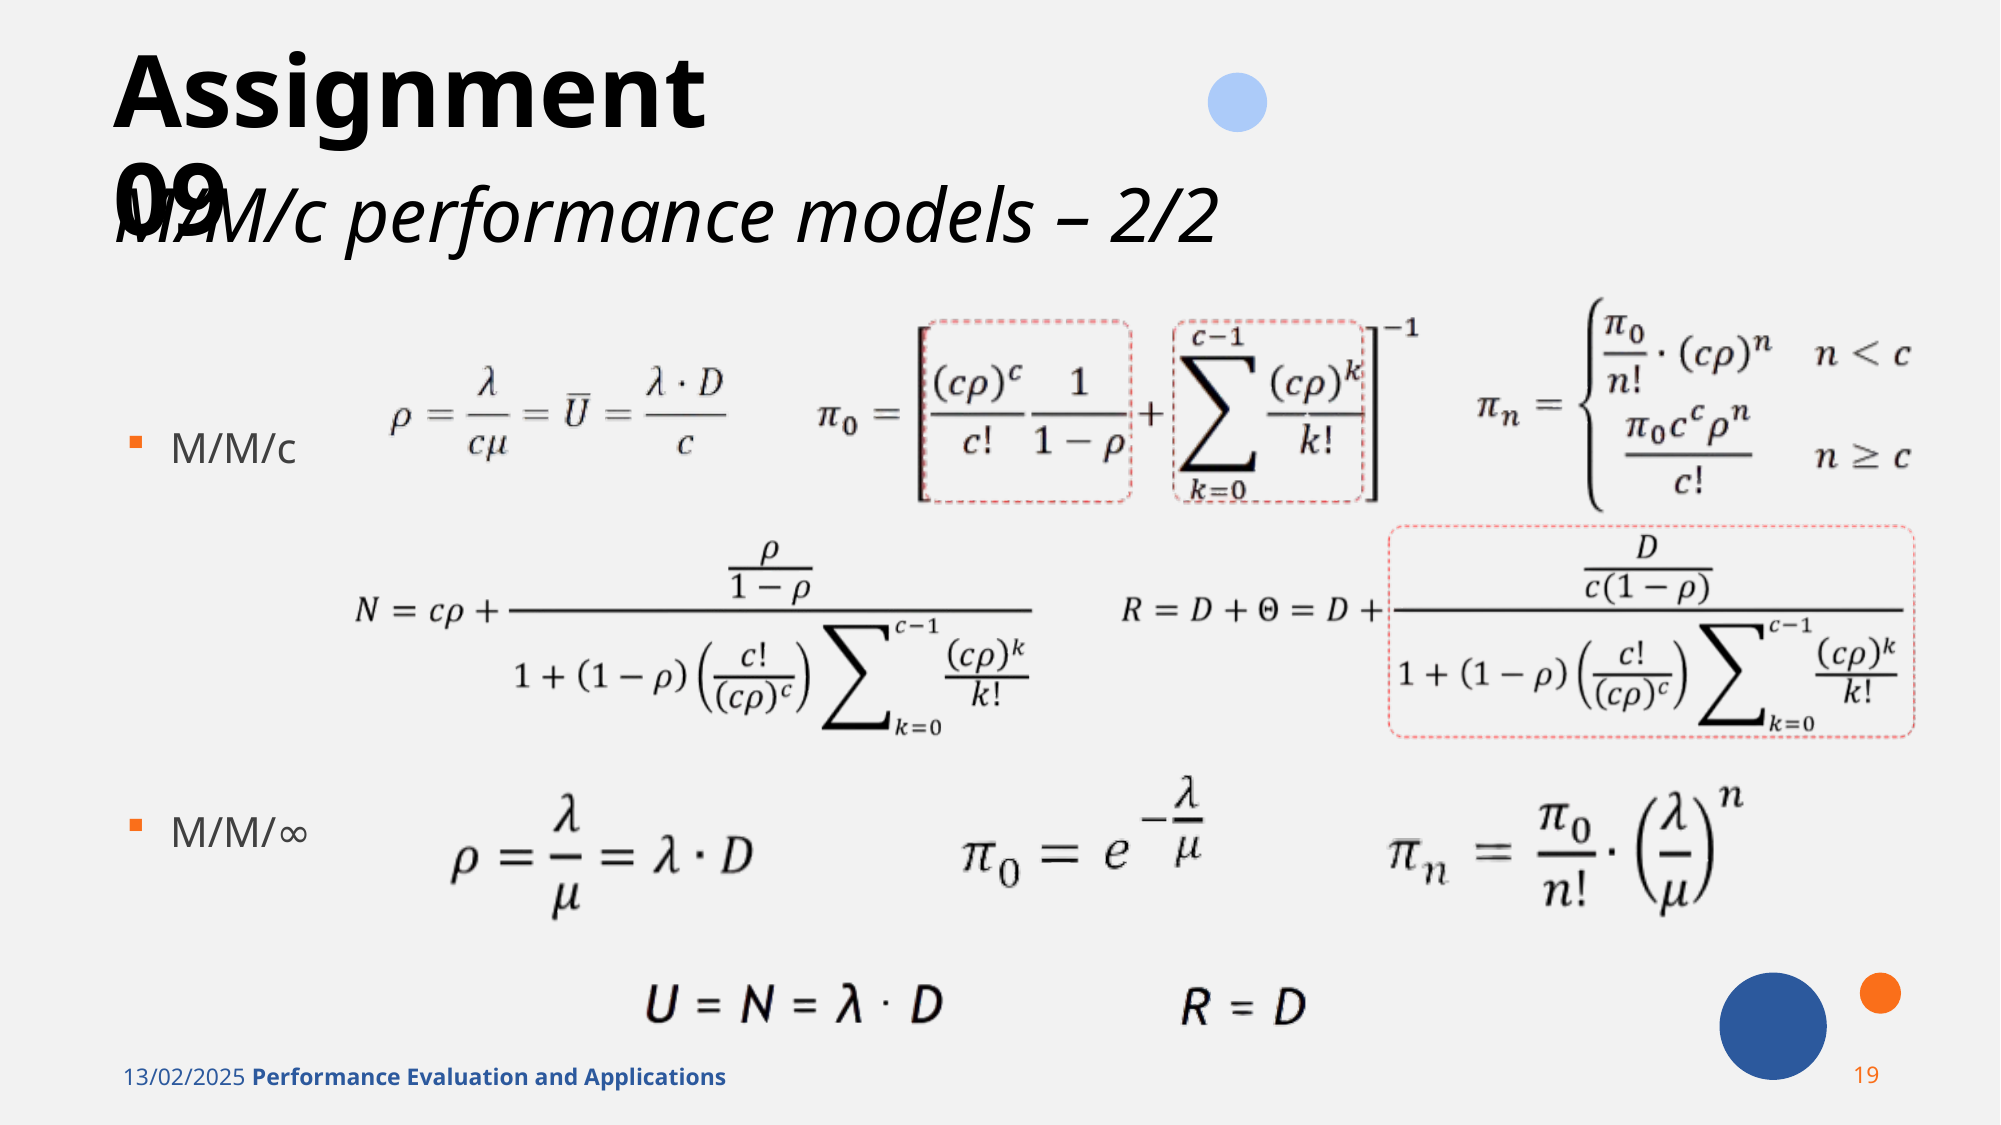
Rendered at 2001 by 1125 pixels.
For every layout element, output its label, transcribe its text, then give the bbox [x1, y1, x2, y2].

picture [1375, 774, 1755, 938]
picture [1114, 292, 1921, 745]
picture [812, 316, 1426, 512]
picture [956, 826, 1088, 896]
picture [342, 531, 1044, 743]
title Assignment 09 [98, 34, 801, 170]
picture [446, 787, 767, 925]
picture [1176, 967, 1315, 1044]
text_box M/M/c performance models – 2/2 [98, 170, 1375, 307]
picture [641, 975, 951, 1031]
picture [384, 359, 736, 469]
picture [1103, 774, 1213, 885]
list M/M/c M/M/∞ [111, 389, 813, 974]
